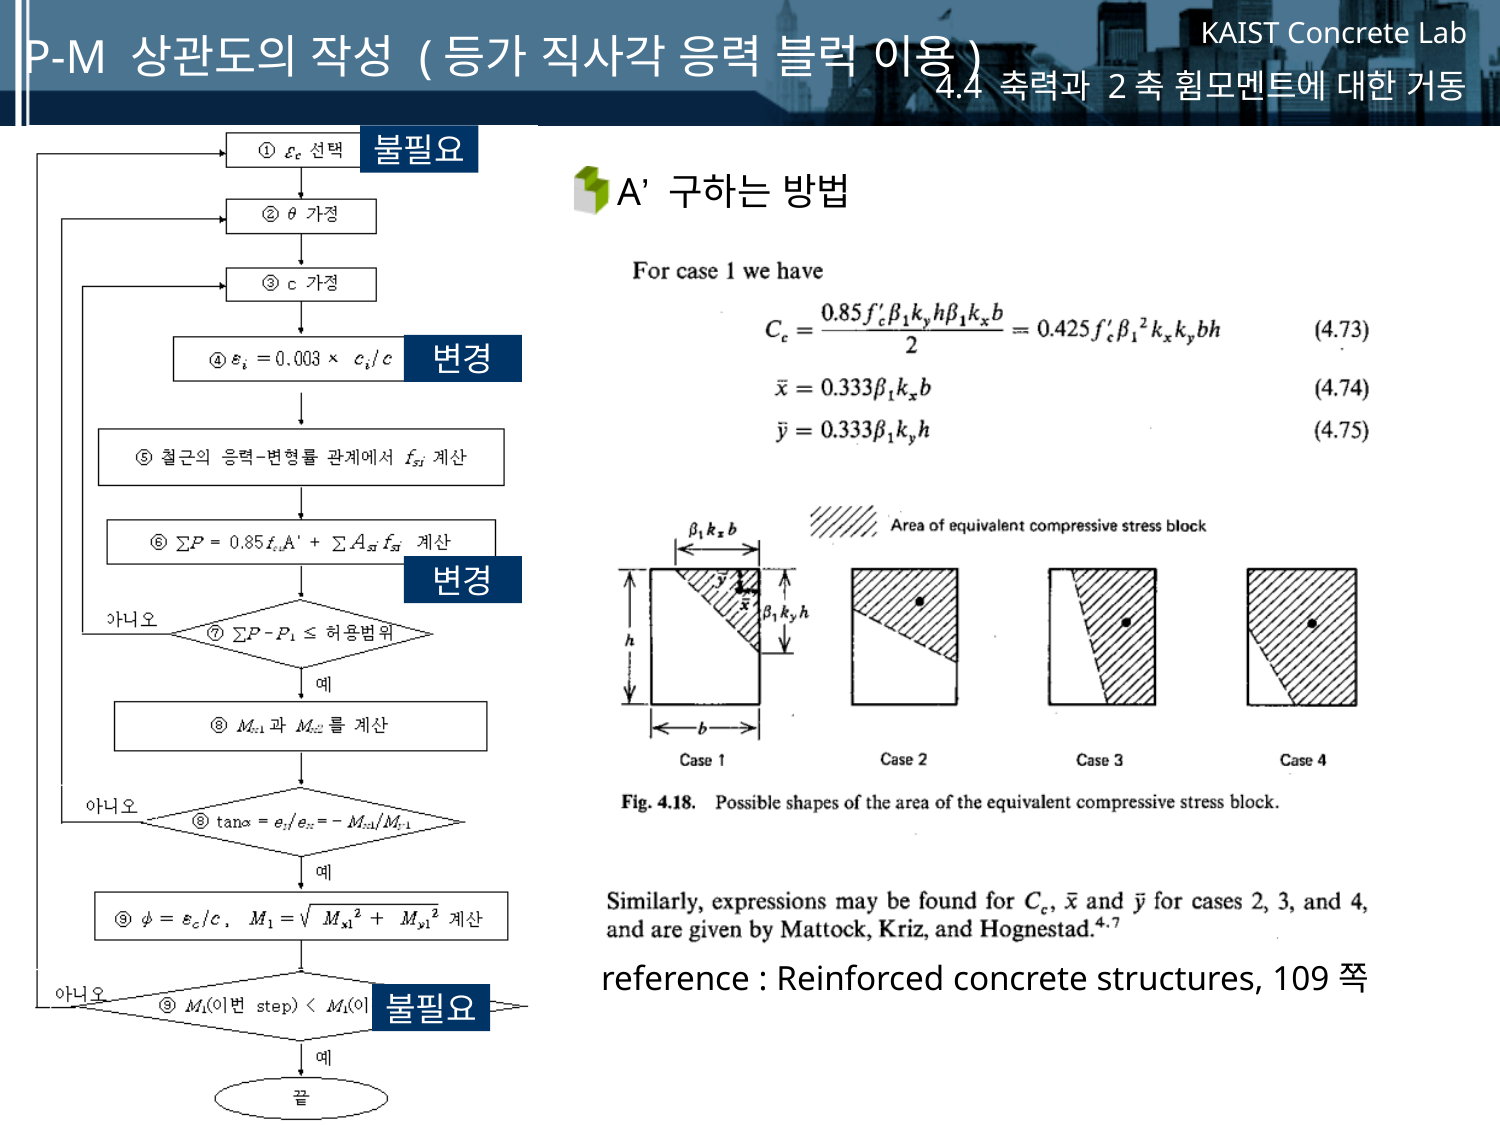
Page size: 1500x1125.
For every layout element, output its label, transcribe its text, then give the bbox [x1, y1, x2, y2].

picture [573, 166, 611, 215]
text_box A’ 구하는 방법 [602, 160, 1353, 221]
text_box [27, 125, 538, 1125]
text_box 4.4 축력과 2축 휨모멘트에 대한 거동 [832, 58, 1483, 113]
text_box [596, 243, 1376, 947]
text_box reference : Reinforced concrete structures, 109쪽 [586, 949, 1384, 1005]
text_box P-M 상관도의 작성 (등가 직사각 응력 블럭 이용) [8, 20, 996, 90]
picture [0, 0, 1500, 126]
